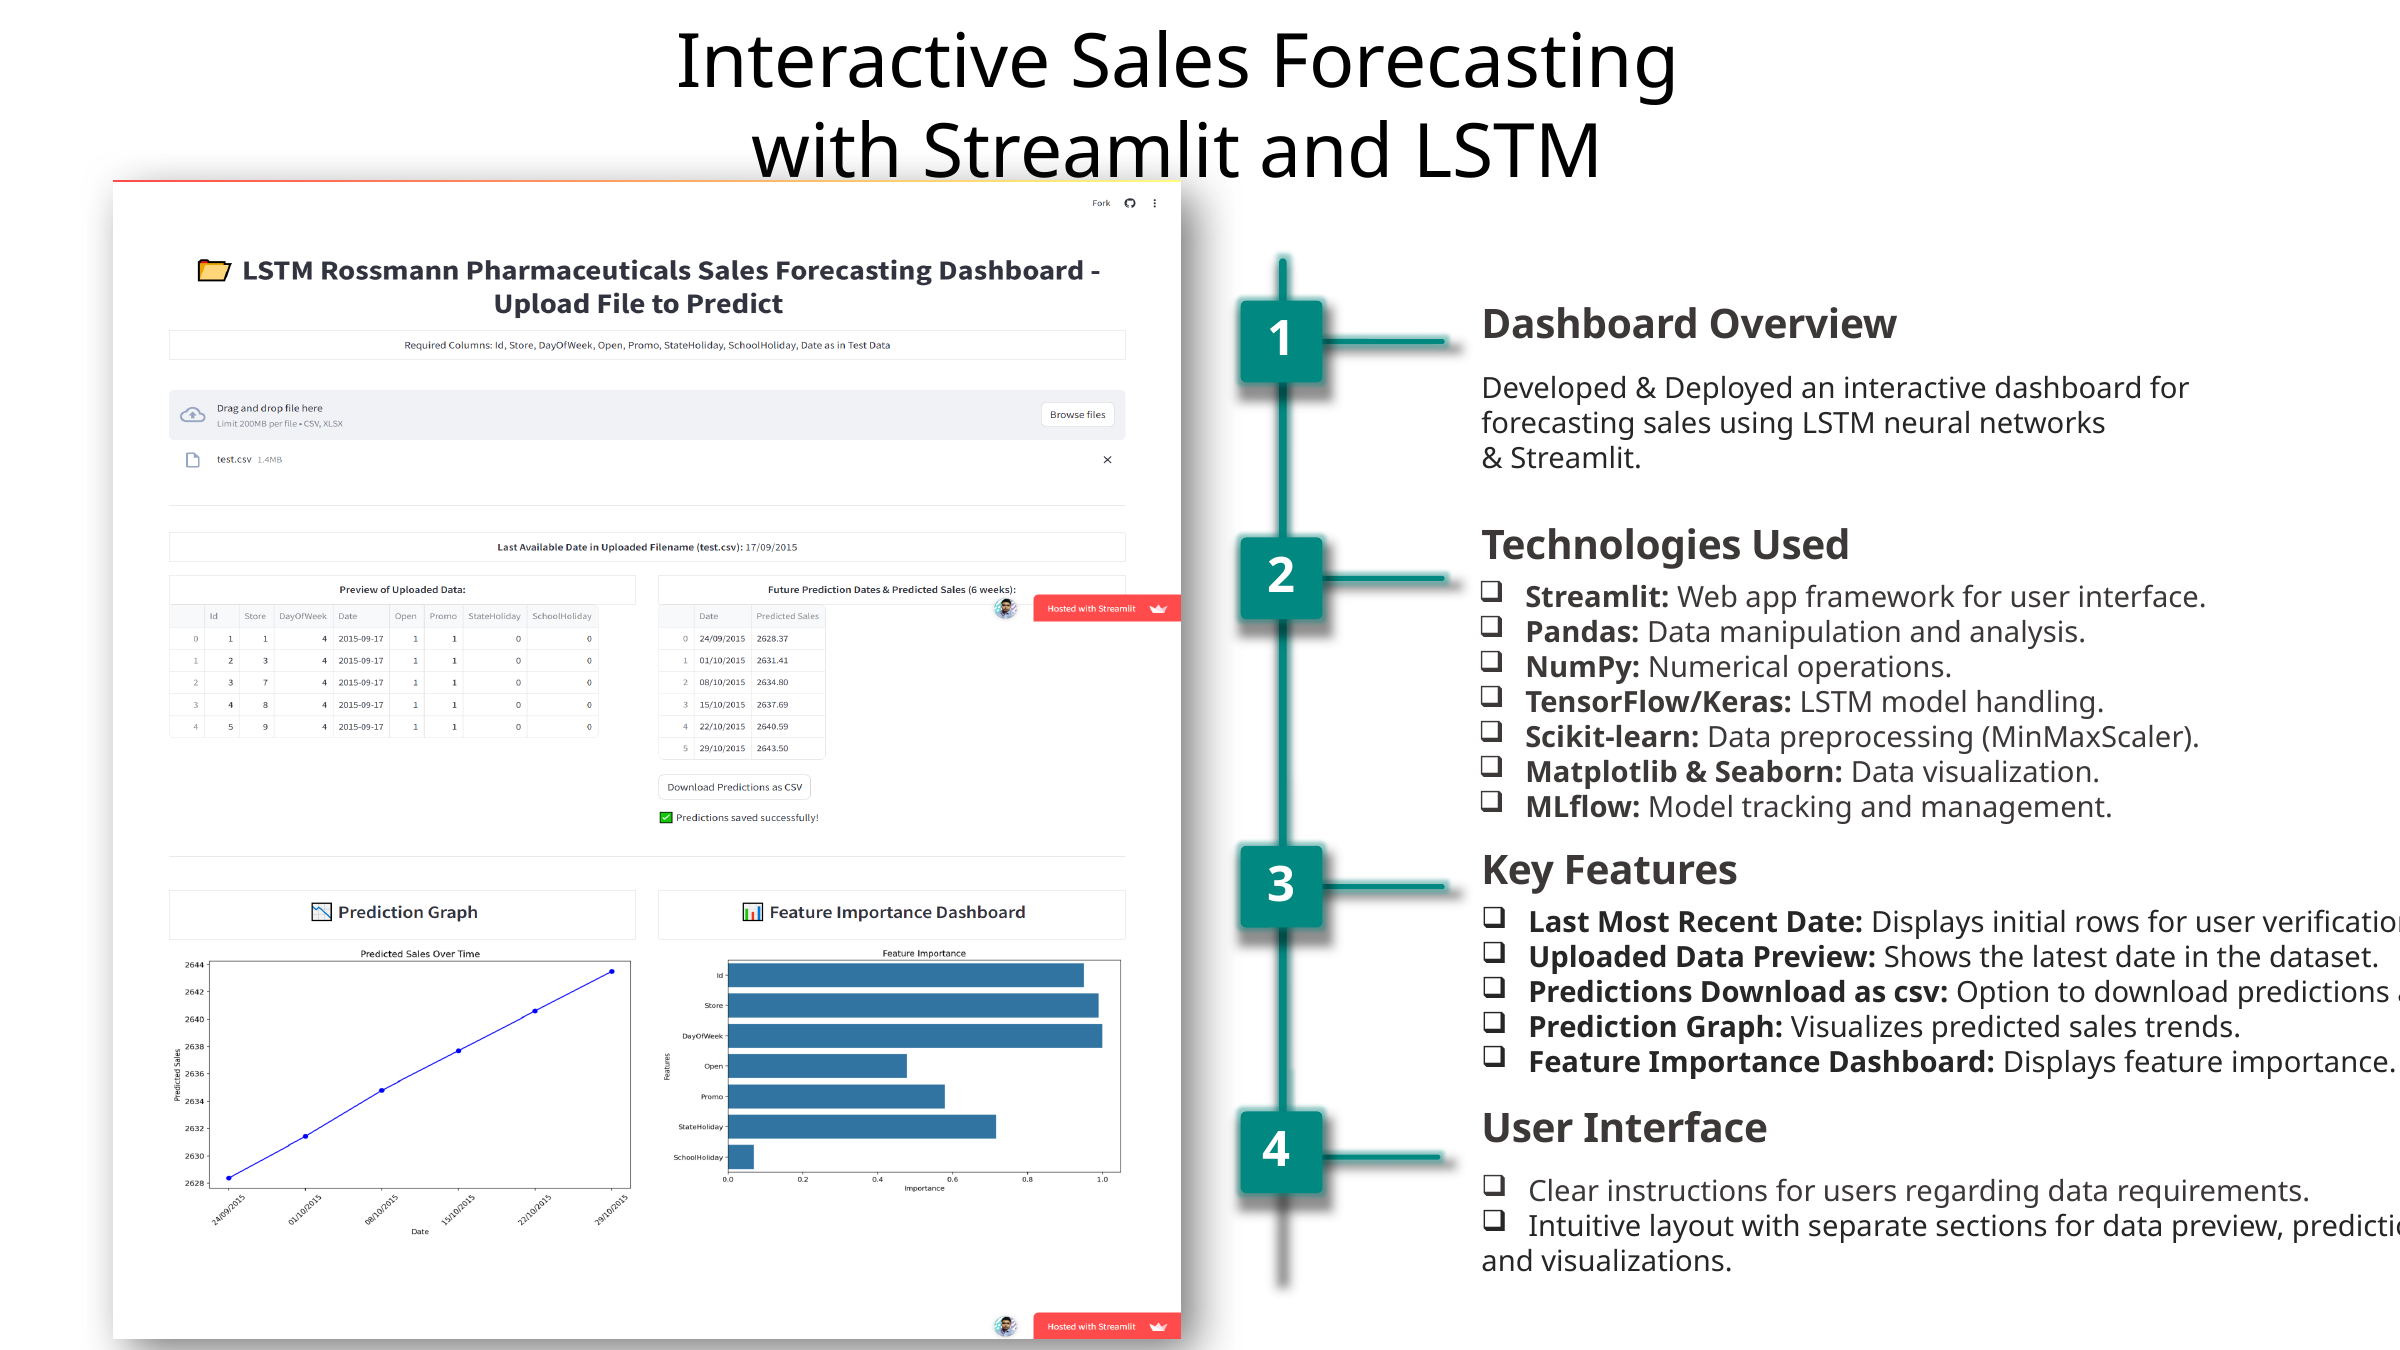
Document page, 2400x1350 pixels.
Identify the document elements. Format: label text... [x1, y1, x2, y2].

text_box [1279, 258, 1287, 294]
text_box 4 [1262, 1127, 1292, 1178]
text_box [1240, 1111, 1323, 1194]
text_box User Interface [1481, 1099, 2173, 1151]
text_box [1344, 575, 1445, 581]
text_box Streamlit: Web app framework for user interface. Pandas: Data manipulation and analysis. NumPy: Numerical operations. TensorFlow/Keras: LSTM model handling. Scikit-learn: Data preprocessing (MinMaxScaler). Matplotlib & Seaborn: Data visualization. MLflow: Model tracking and management. [1478, 578, 2298, 830]
text_box 1 [1272, 316, 1291, 367]
text_box [1240, 537, 1323, 620]
text_box [1344, 884, 1445, 890]
text_box [1279, 955, 1287, 1104]
text_box 2 [1267, 553, 1296, 604]
text_box Last Most Recent Date: Displays initial rows for user verification. Uploaded Data Preview: Shows the latest date in the dataset. Predictions Download as csv: Option to download predictions as CSV. Prediction Graph: Visualizes predicted sales trends. Feature Importance Dashboard: Displays feature importance. [1481, 903, 2364, 1089]
text_box Technologies Used [1481, 516, 2036, 574]
text_box [1240, 300, 1323, 383]
text_box [1344, 1154, 1441, 1160]
text_box Key Features [1481, 841, 1895, 893]
text_box Clear instructions for users regarding data requirements. Intuitive layout with separate sections for data preview, predictions, and visualizations. [1481, 1172, 2384, 1288]
text_box [1279, 647, 1287, 839]
text_box Interactive Sales Forecasting with Streamlit and LSTM [182, 4, 2173, 200]
picture [113, 180, 1181, 1339]
text_box [1344, 338, 1445, 345]
text_box 3 [1267, 861, 1296, 912]
text_box Developed & Deployed an interactive dashboard for forecasting sales using LSTM neural networks & Streamlit. [1481, 369, 2231, 505]
text_box [1240, 845, 1323, 928]
text_box [1279, 412, 1287, 530]
text_box Dashboard Overview [1481, 296, 1895, 348]
